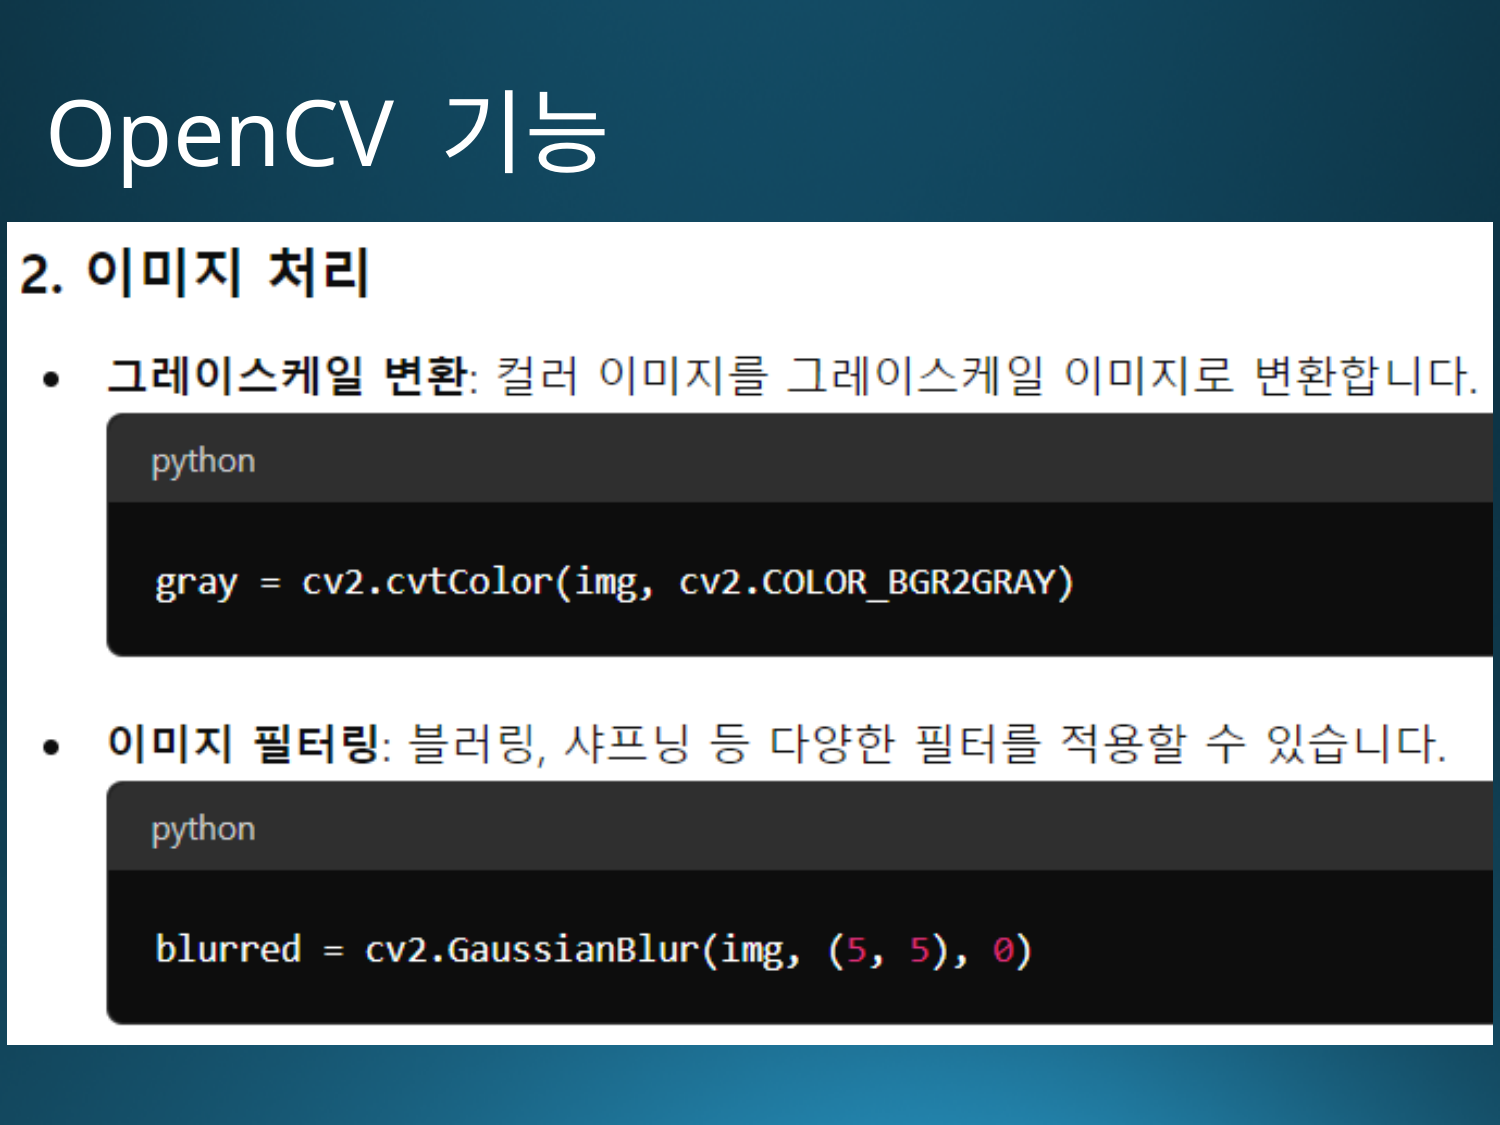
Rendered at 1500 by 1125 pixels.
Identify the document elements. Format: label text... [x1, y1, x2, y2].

picture [0, 0, 1500, 1125]
title OpenCV 기능 [30, 51, 1460, 222]
